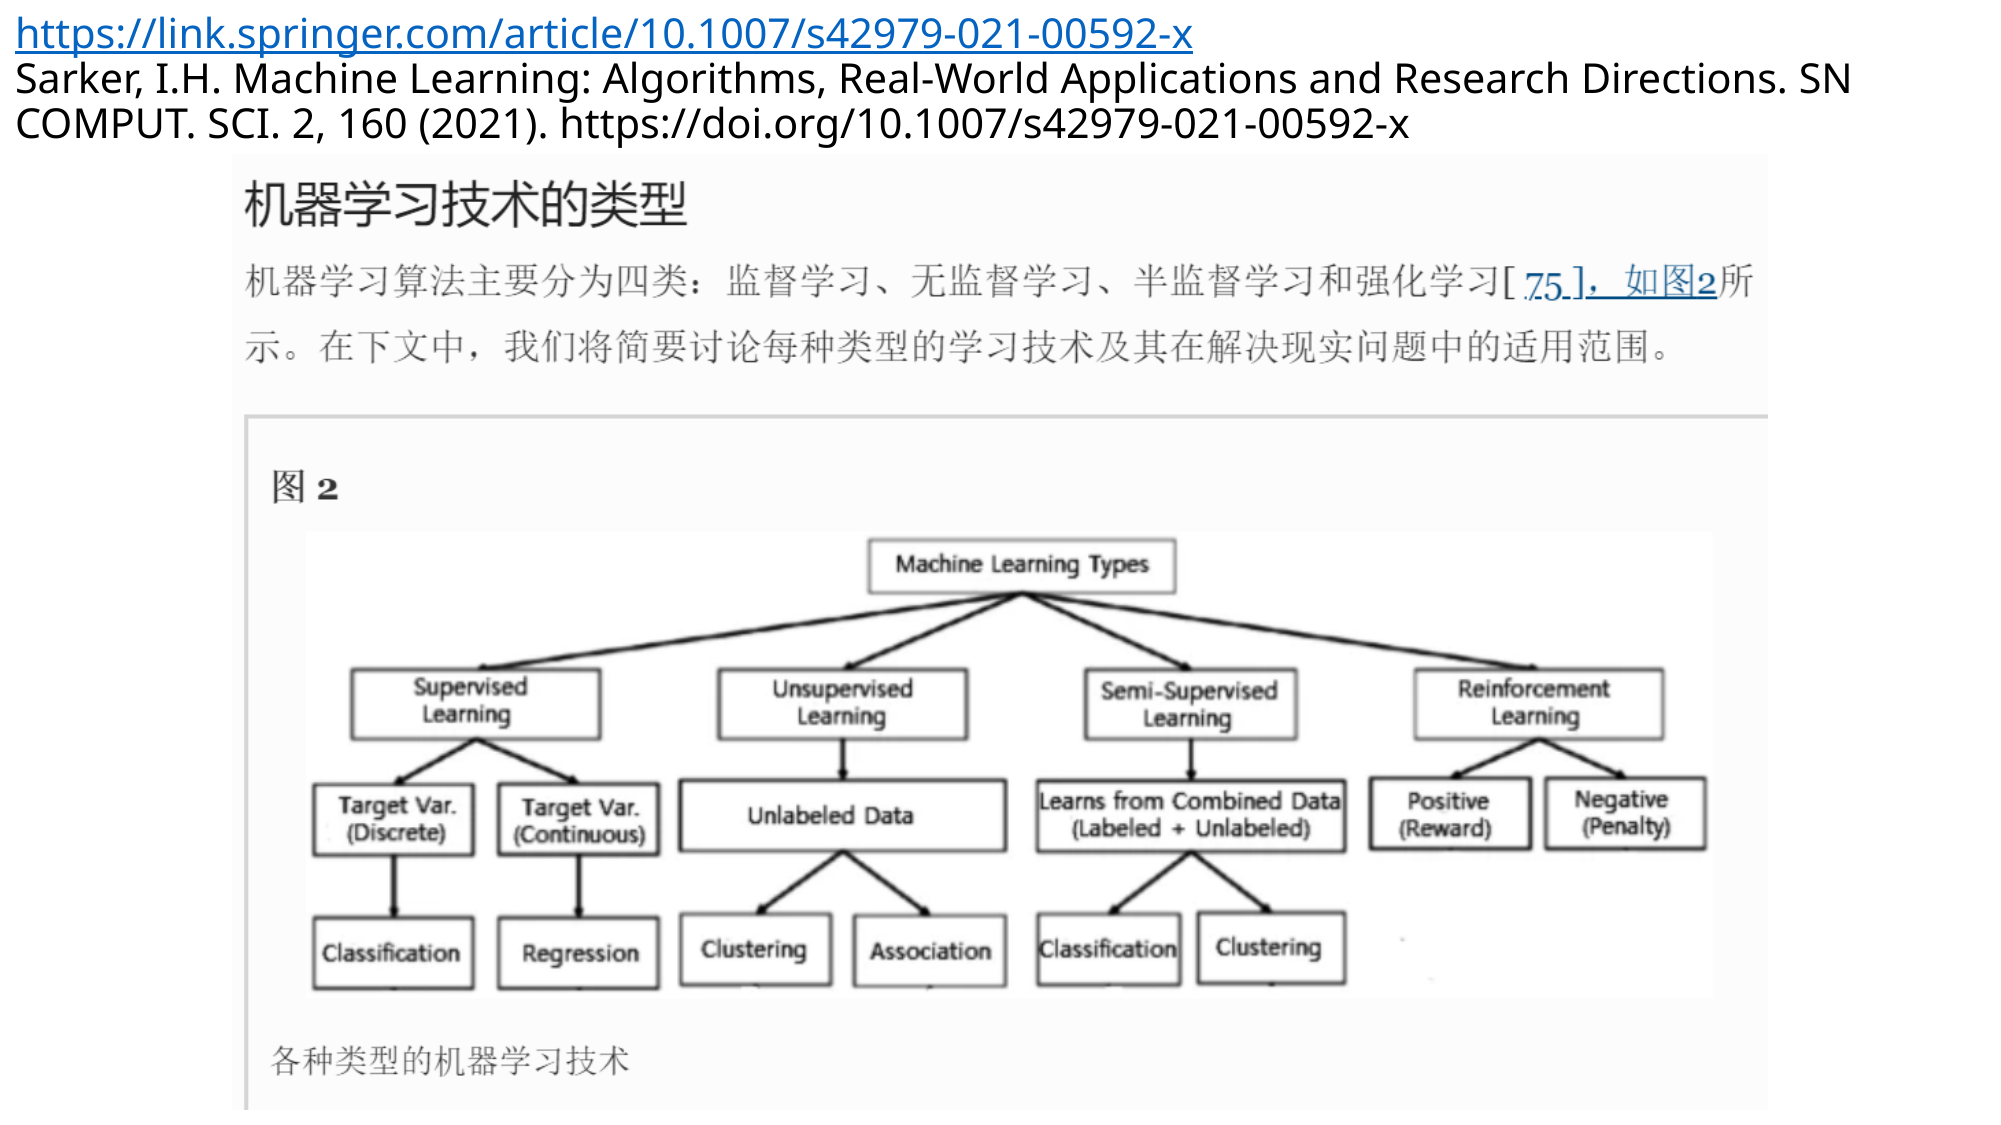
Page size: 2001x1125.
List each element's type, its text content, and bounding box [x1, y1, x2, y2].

title https://link.springer.com/article/10.1007/s42979-021-00592-x Sarker, I.H. Machine Learning: Algorithms, Real-World Applications and Research Directions. SN COMPUT. SCI. 2, 160 (2021). https://doi.org/10.1007/s42979-021-00592-x [0, 0, 2000, 155]
picture [232, 154, 1768, 1110]
